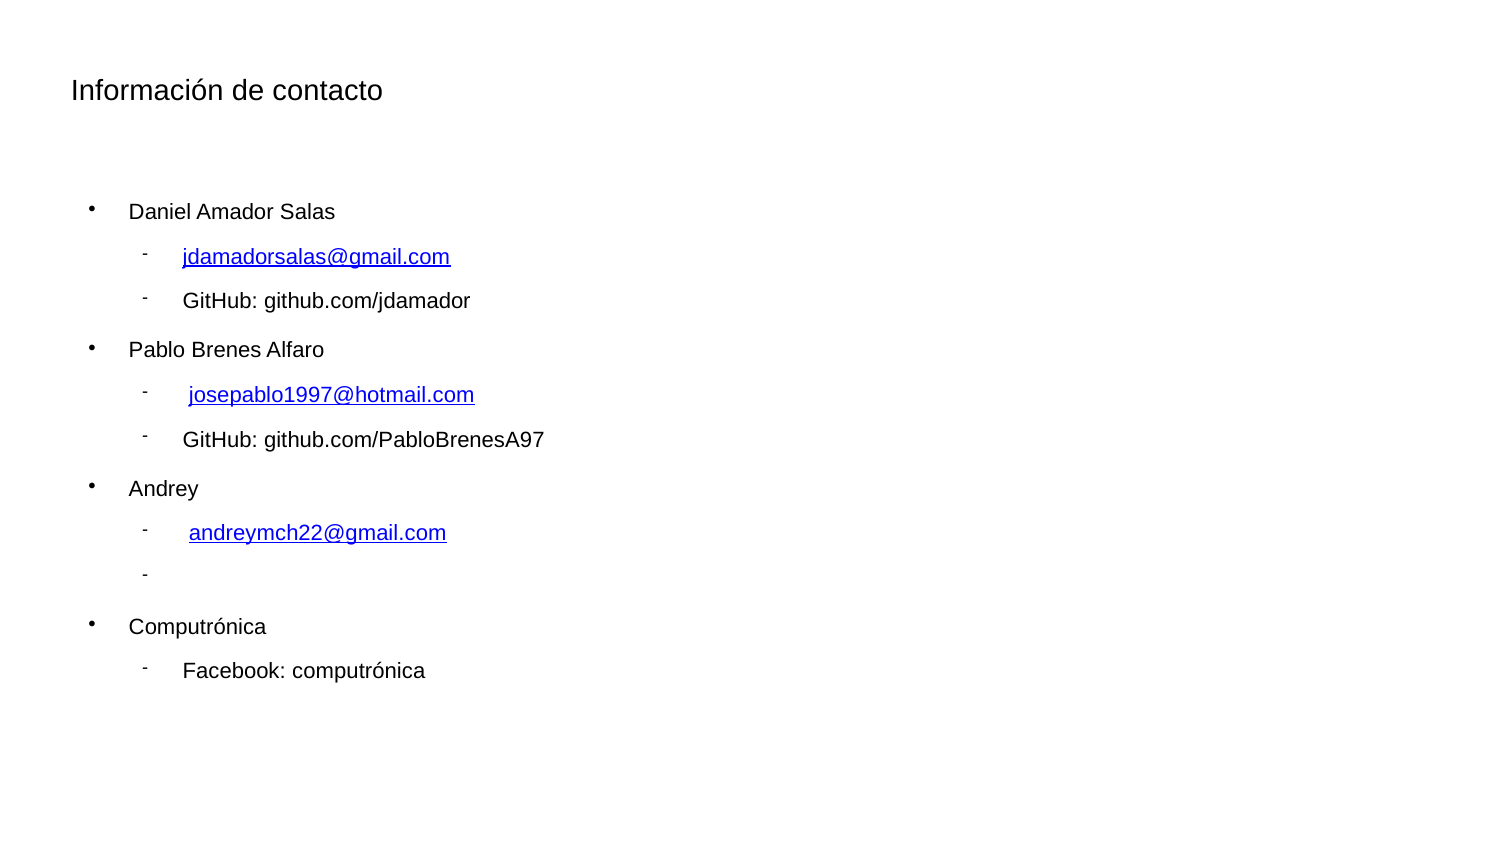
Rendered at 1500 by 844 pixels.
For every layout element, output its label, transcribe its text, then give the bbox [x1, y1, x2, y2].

text_box Daniel Amador Salas jdamadorsalas@gmail.com GitHub: github.com/jdamador Pablo Brenes Alfaro josepablo1997@hotmail.com GitHub: github.com/PabloBrenesA97 Andrey andreymch22@gmail.com Computrónica Facebook: computrónica [74, 197, 1425, 687]
text_box Información de contacto [70, 70, 1469, 107]
